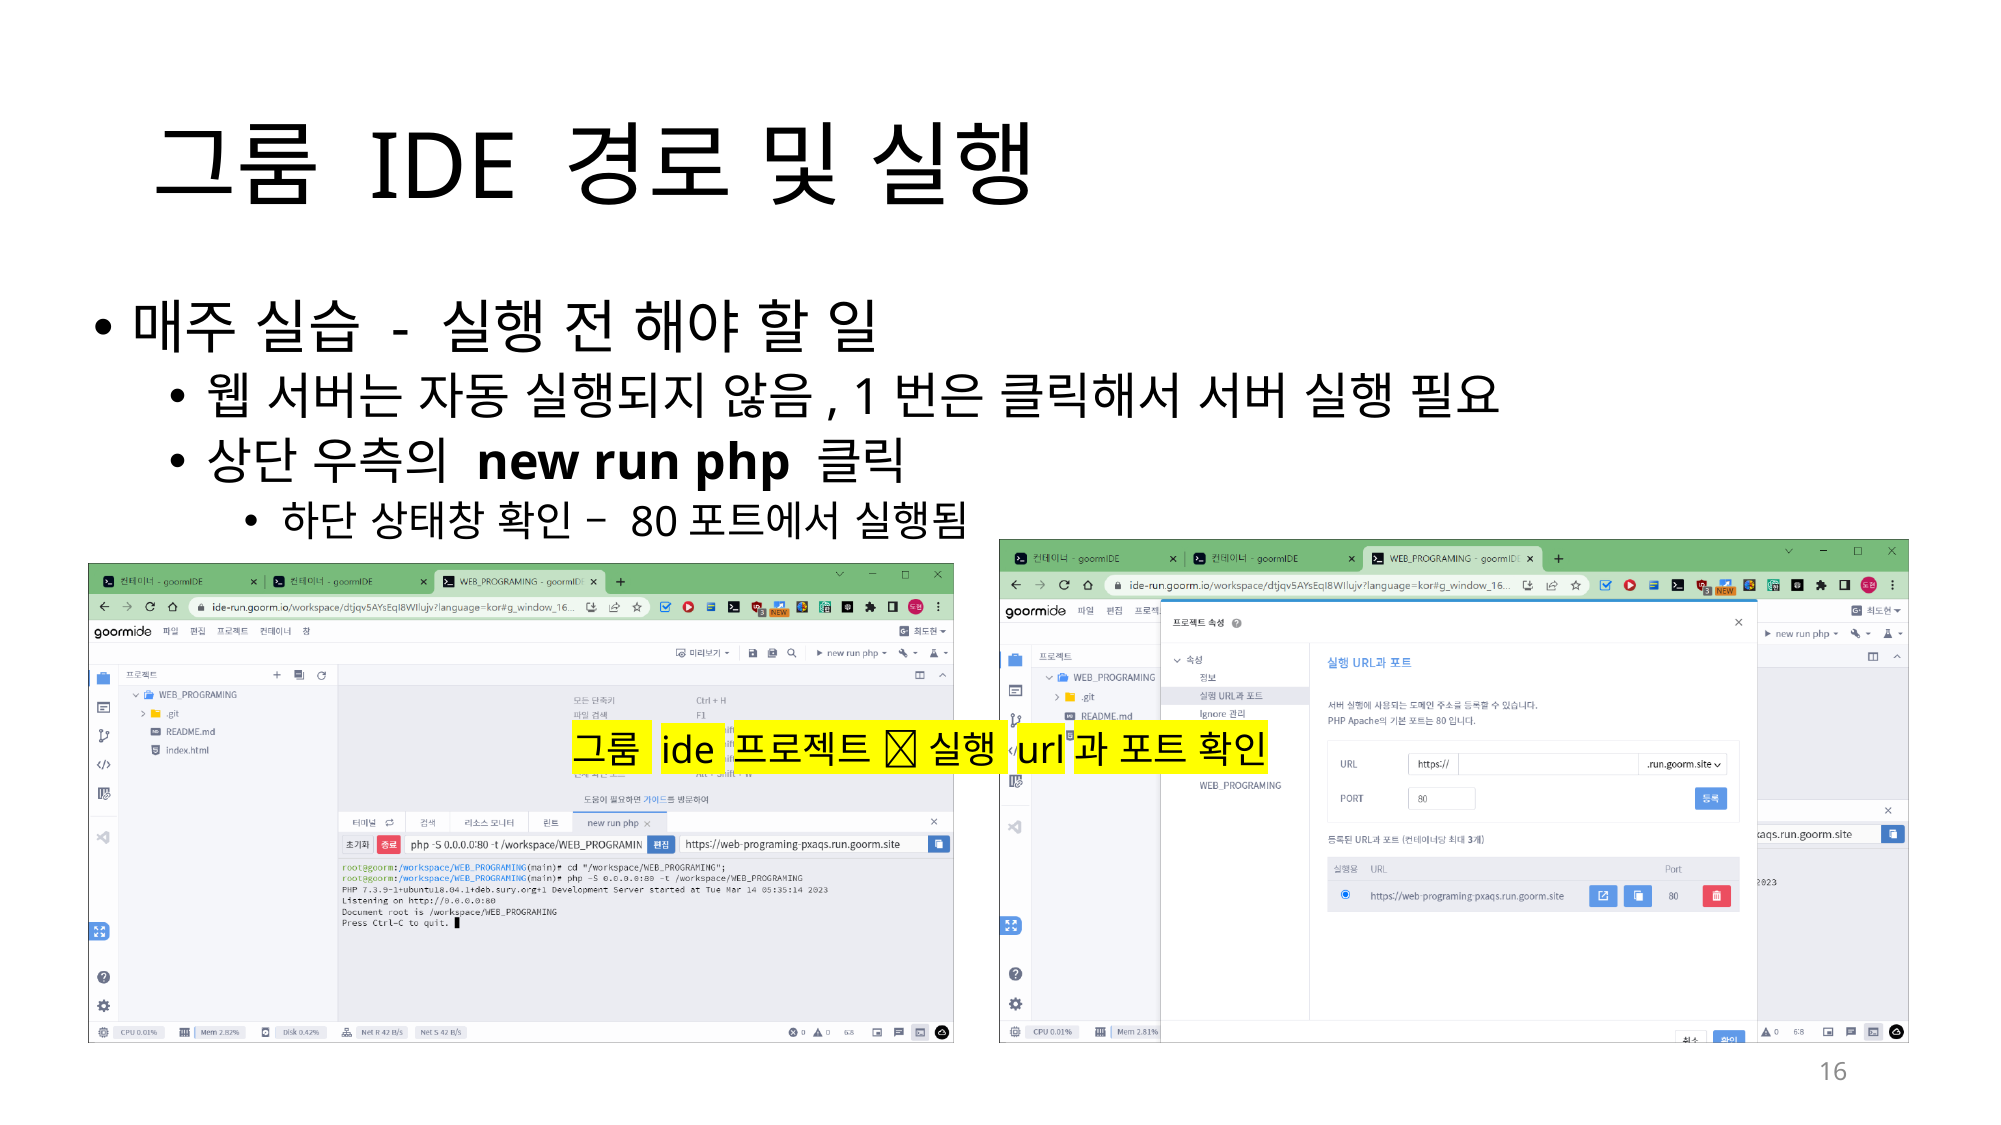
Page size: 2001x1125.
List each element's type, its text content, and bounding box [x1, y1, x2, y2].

title 그룸 IDE 경로 및 실행 [137, 59, 1863, 278]
text_box 그룸 ide 프로젝트  실행 url과 포트 확인 [954, 718, 999, 779]
picture [88, 563, 954, 1043]
slide_number 16 [1412, 1043, 1863, 1103]
list 매주 실습 - 실행 전 해야 할 일 웹 서버는 자동 실행되지 않음, 1번은 클릭해서 서버 실행 필요 상단 우측의 new run php 클릭 하단 상태창 확인 – 80포트에서 실행됨 [79, 291, 1863, 1089]
picture [999, 539, 1909, 1043]
